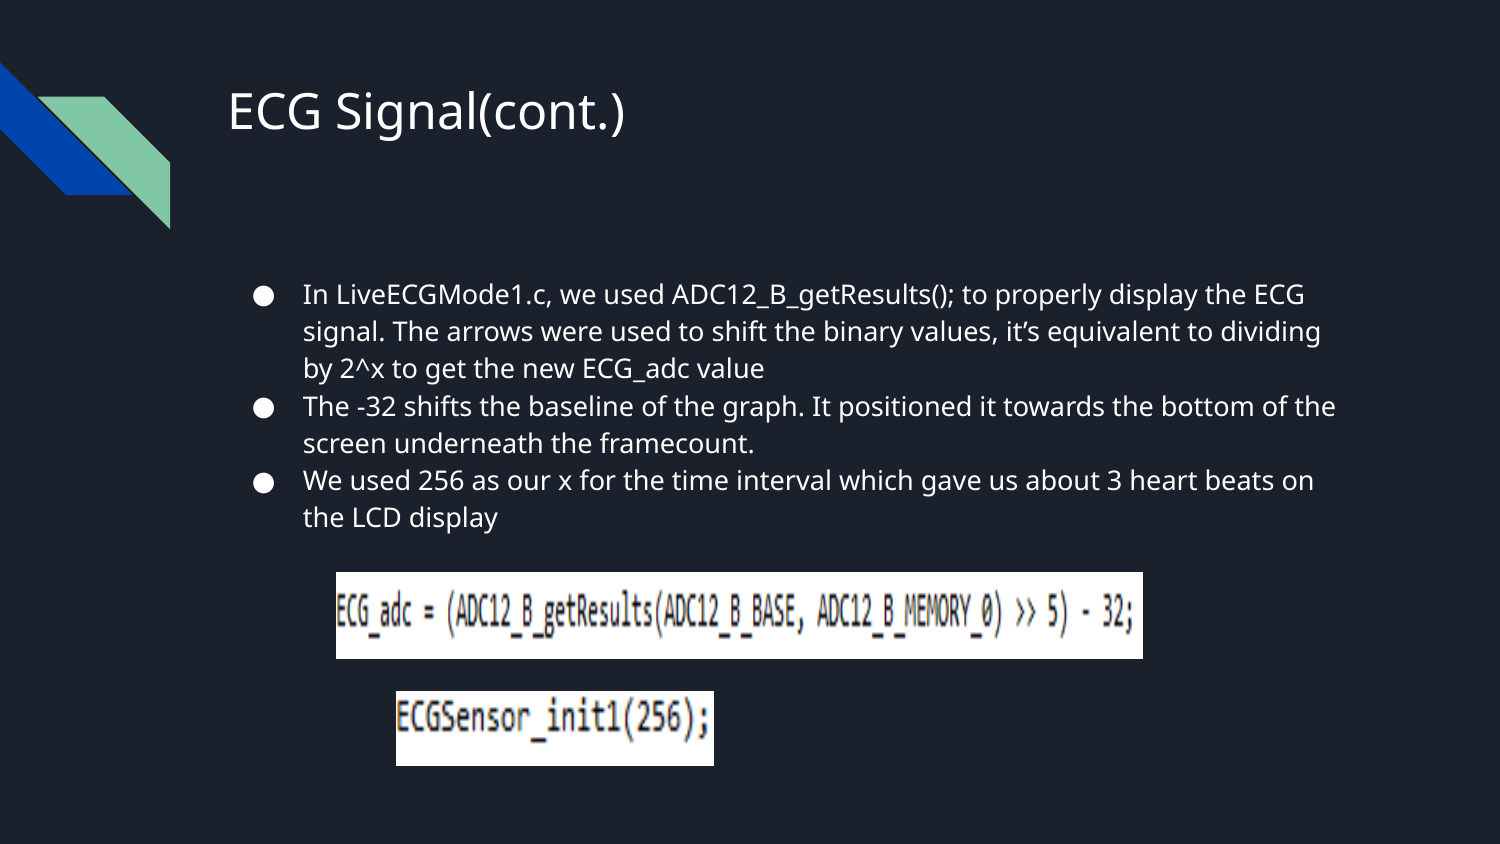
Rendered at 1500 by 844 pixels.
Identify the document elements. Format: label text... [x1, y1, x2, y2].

picture [396, 690, 714, 766]
title ECG Signal(cont.) [212, 64, 1368, 215]
list In LiveECGMode1.c, we used ADC12_B_getResults(); to properly display the ECG signal. The arrows were used to shift the binary values, it’s equivalent to dividing by 2^x to get the new ECG_adc value The -32 shifts the baseline of the graph. It positioned it towards the bottom of the screen underneath the framecount. We used 256 as our x for the time interval which gave us about 3 heart beats on the LCD display [212, 257, 1368, 735]
picture [335, 572, 1143, 660]
